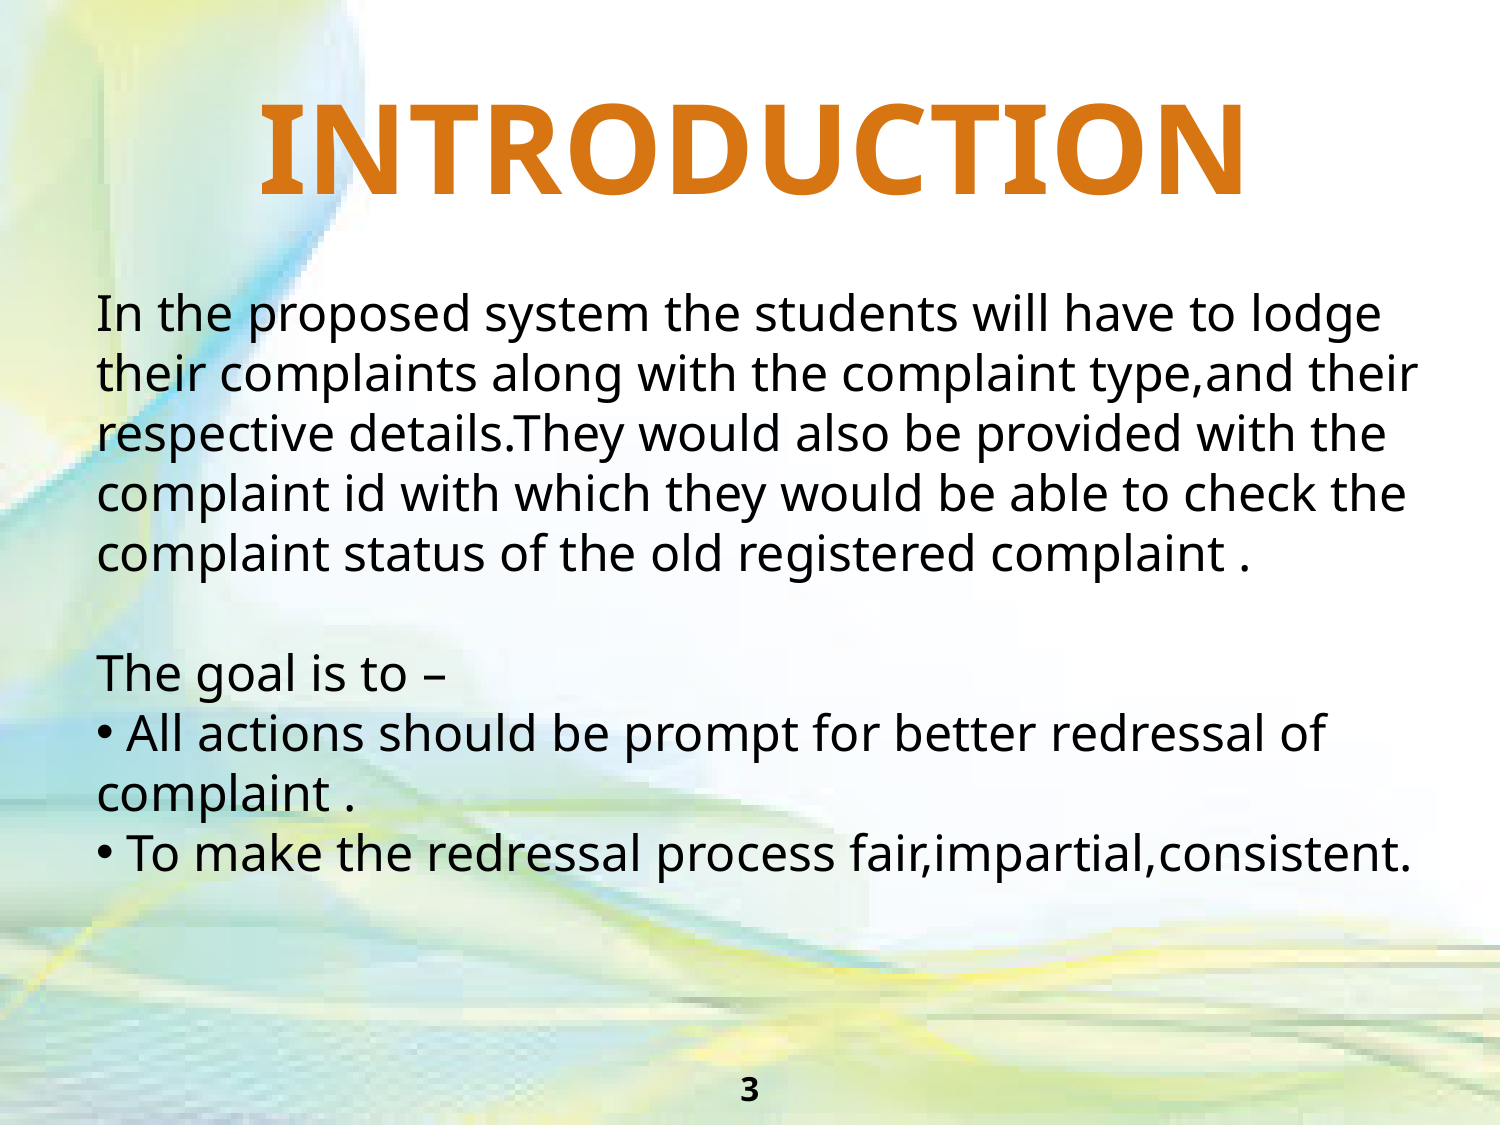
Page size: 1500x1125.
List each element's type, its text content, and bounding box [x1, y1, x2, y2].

text_box INTRODUCTION [143, 62, 1344, 228]
slide_number 3 [701, 1075, 799, 1113]
text_box [50, 249, 1438, 310]
text_box In the proposed system the students will have to lodge their complaints along with the complaint type,and their respective details.They would also be provided with the complaint id with which they would be able to check the complaint status of the old registered complaint . The goal is to – All actions should be prompt for better redressal of complaint . To make the redressal process fair,impartial,consistent. [81, 274, 1450, 950]
